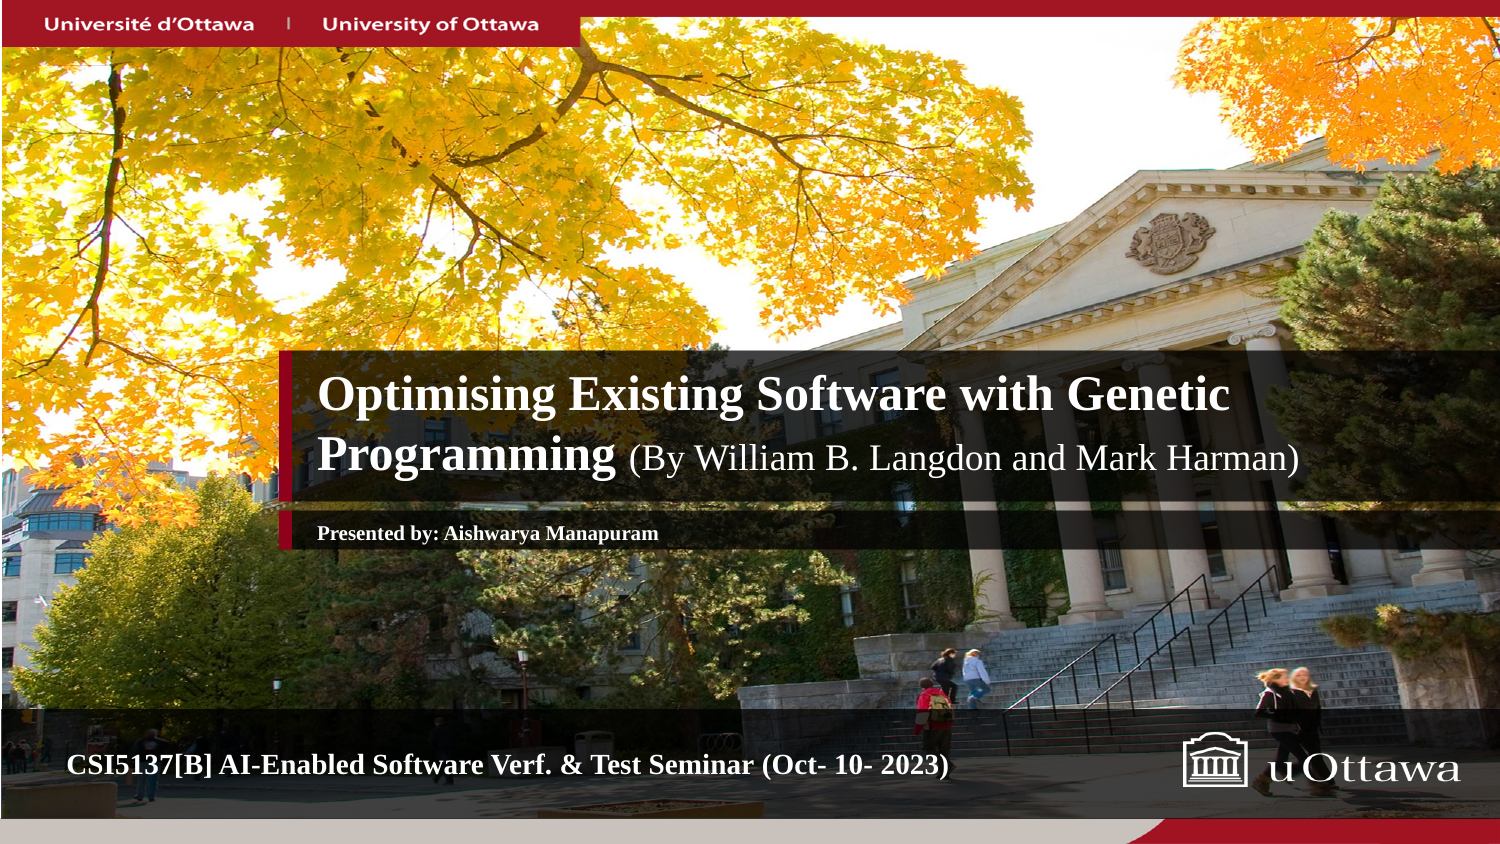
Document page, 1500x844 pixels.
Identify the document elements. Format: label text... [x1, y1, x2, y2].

list Presented by: Aishwarya Manapuram [307, 510, 1484, 550]
text_box CSI5137[B] AI-Enabled Software Verf. & Test Seminar (Oct- 10- 2023) [56, 713, 1168, 812]
picture [0, 0, 1500, 844]
title Optimising Existing Software with Genetic Programming (By William B. Langdon and Mark Harman) [307, 352, 1484, 489]
